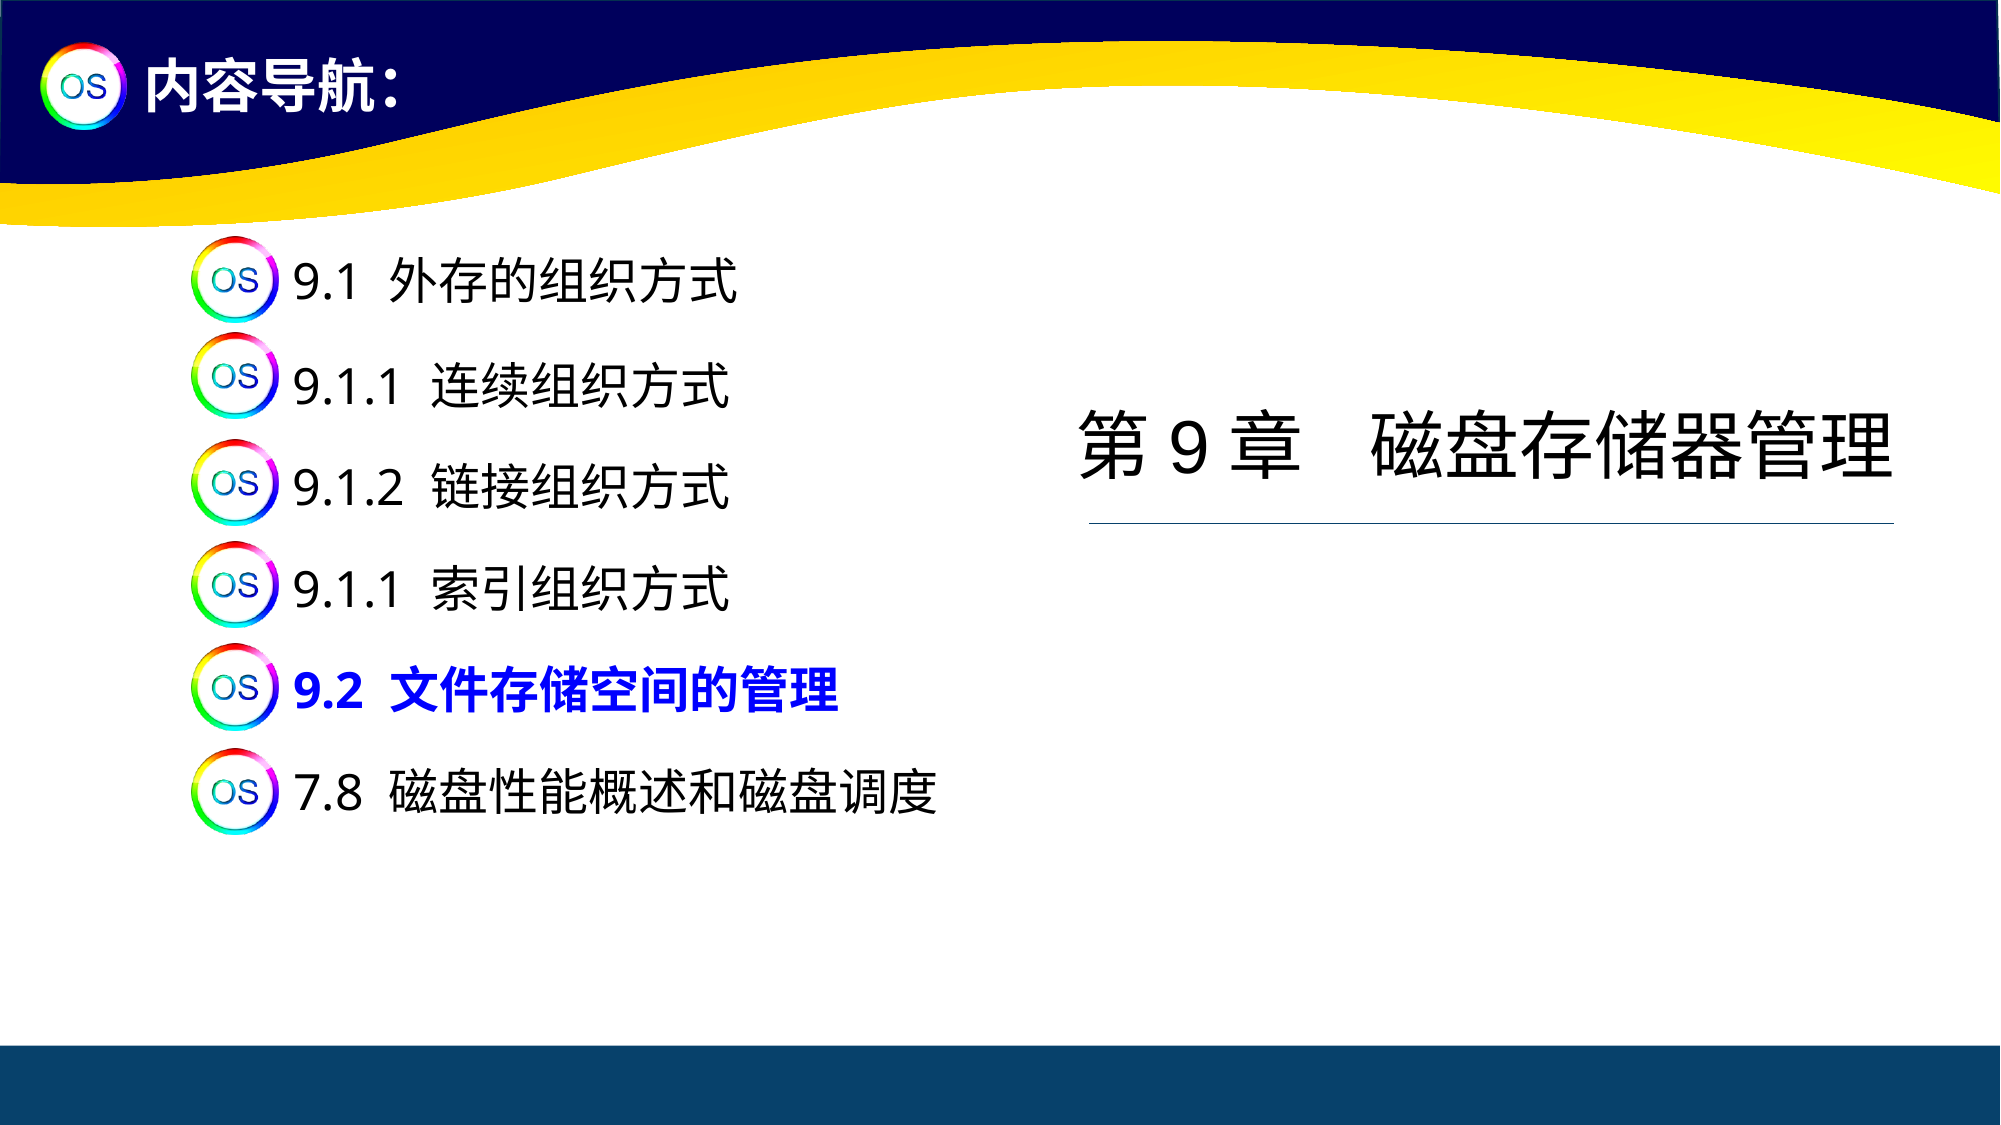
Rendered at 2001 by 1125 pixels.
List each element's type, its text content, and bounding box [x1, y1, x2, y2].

text_box [0, 1045, 2000, 1125]
picture [191, 439, 279, 526]
text_box 9.1.2 链接组织方式 [279, 448, 851, 524]
text_box [0, 0, 2000, 184]
text_box 内容导航： [128, 42, 450, 127]
picture [40, 42, 127, 130]
picture [191, 236, 279, 323]
picture [191, 540, 279, 628]
text_box 9.2 文件存储空间的管理 [279, 651, 1177, 727]
text_box 9.1.1 索引组织方式 [279, 549, 851, 625]
picture [191, 748, 279, 835]
text_box 7.8 磁盘性能概述和磁盘调度 [279, 753, 1061, 828]
text_box 9.1 外存的组织方式 [279, 242, 1017, 317]
picture [191, 643, 279, 731]
text_box 第9章 磁盘存储器管理 [1060, 391, 1913, 497]
picture [191, 331, 279, 419]
text_box 9.1.1 连续组织方式 [278, 346, 883, 422]
text_box [0, 41, 2000, 227]
